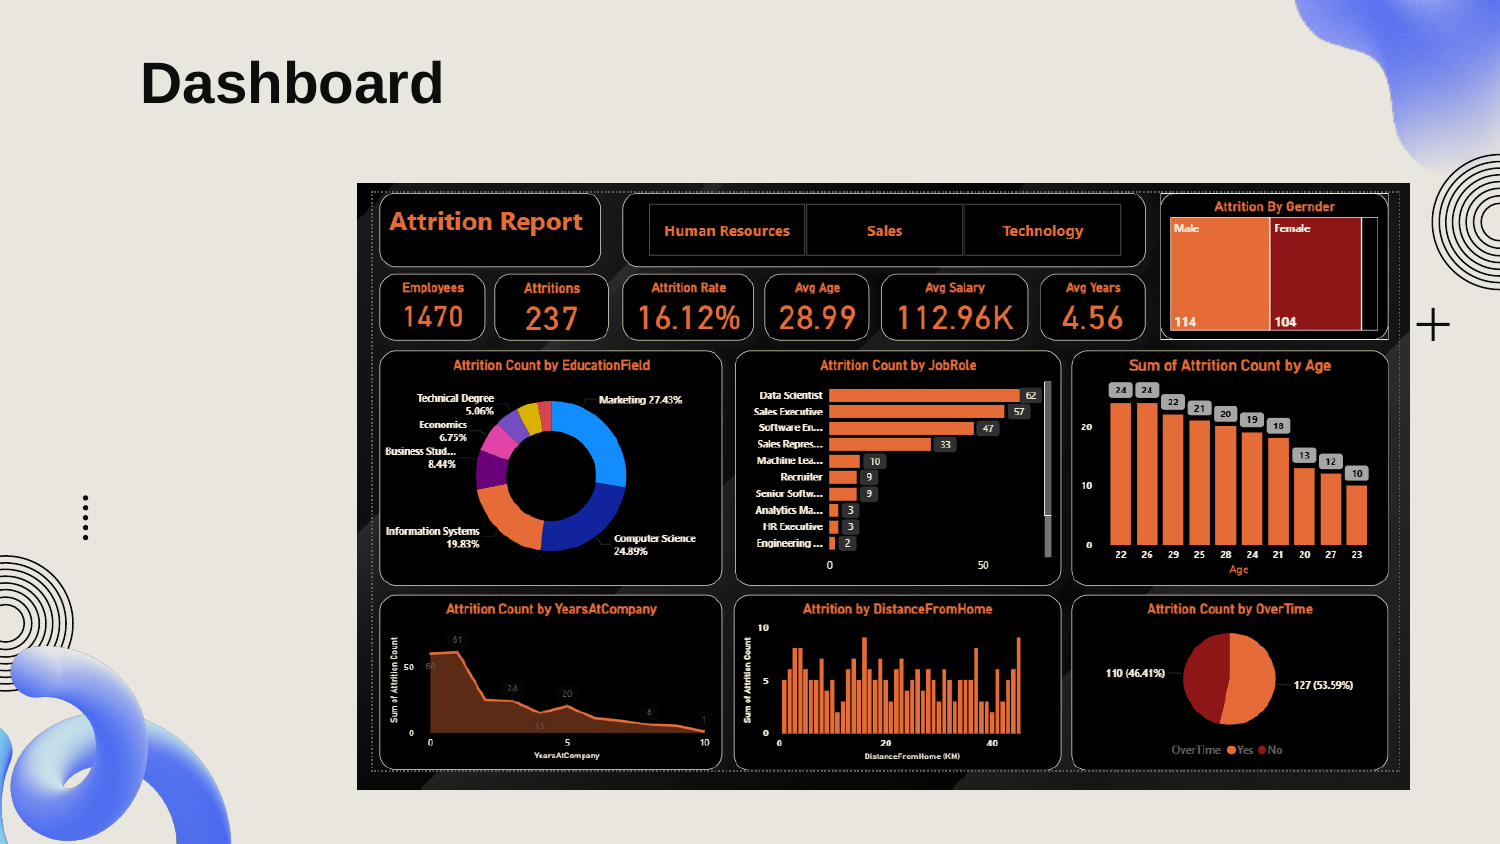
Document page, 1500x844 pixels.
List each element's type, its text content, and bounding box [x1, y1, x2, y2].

picture [357, 183, 1410, 790]
picture [0, 612, 250, 844]
text_box Dashboard [125, 35, 460, 162]
